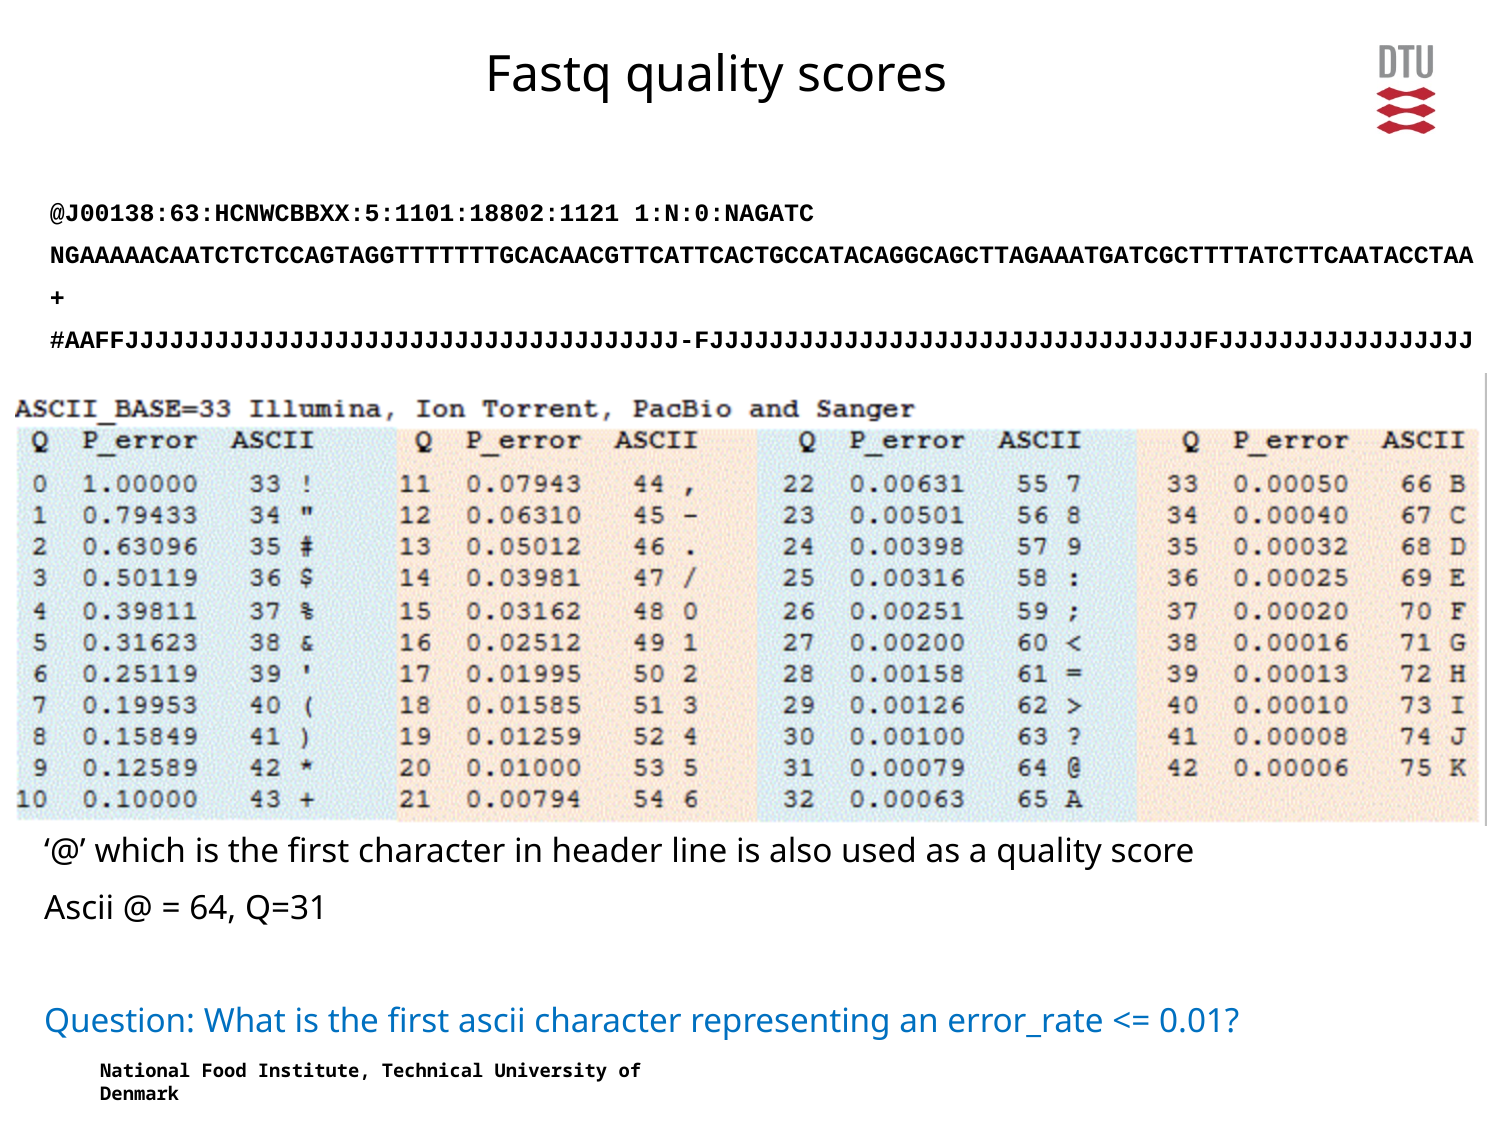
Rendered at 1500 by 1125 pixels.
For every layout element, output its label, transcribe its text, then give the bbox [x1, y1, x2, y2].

picture [1356, 45, 1436, 134]
picture [13, 373, 1487, 826]
text_box @J00138:63:HCNWCBBXX:5:1101:18802:1121 1:N:0:NAGATC NGAAAAACAATCTCTCCAGTAGGTTTTTTTGCACAACGTTCATTCACTGCCATACAGGCAGCTTAGAAATGATCGCTTTTATCTTCAATACCTAA + #AAFFJJJJJJJJJJJJJJJJJJJJJJJJJJJJJJJJJJJJJ-FJJJJJJJJJJJJJJJJJJJJJJJJJJJJJJJJJFJJJJJJJJJJJJJJJJJ [35, 149, 1490, 362]
text_box Fastq quality scores [210, 34, 1223, 110]
text_box ‘@’ which is the first character in header line is also used as a quality score Ascii @ = 64, Q=31 Question: What is the first ascii character representing an error_rate <= 0.01? [29, 834, 1487, 1104]
